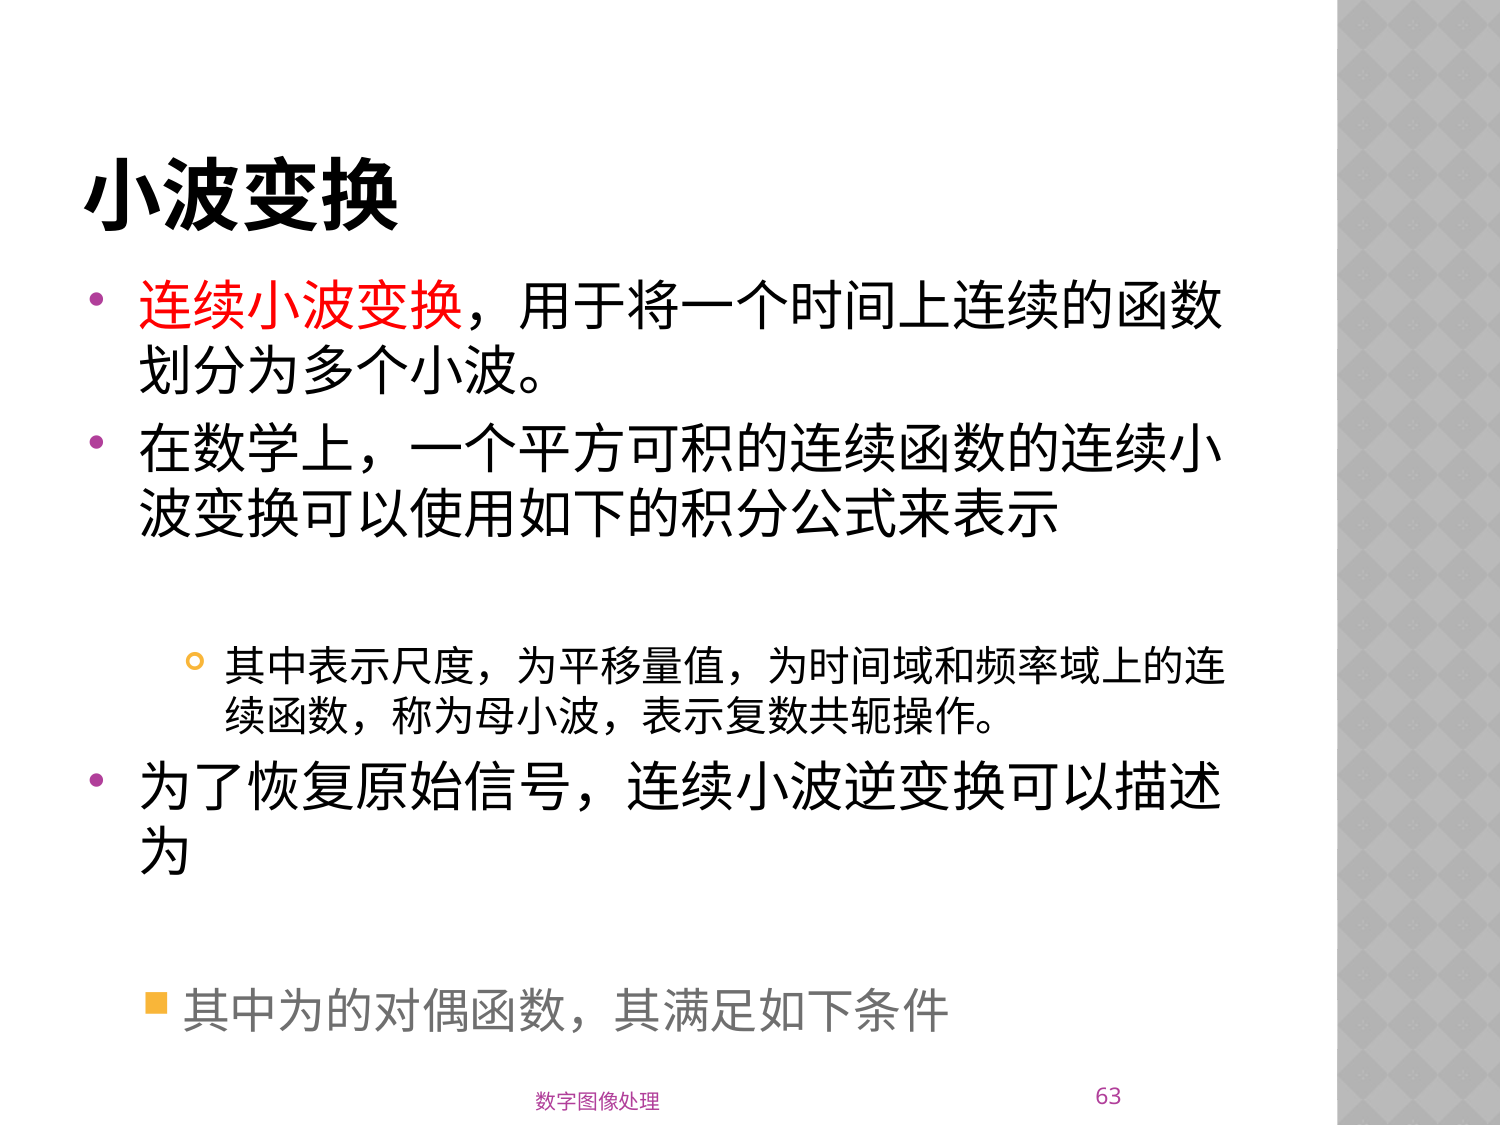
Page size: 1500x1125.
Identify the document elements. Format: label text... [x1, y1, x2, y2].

footer 数字图像处理 [75, 1075, 675, 1114]
title 小波变换 [75, 52, 1263, 240]
slide_number 63 [1025, 1075, 1122, 1113]
